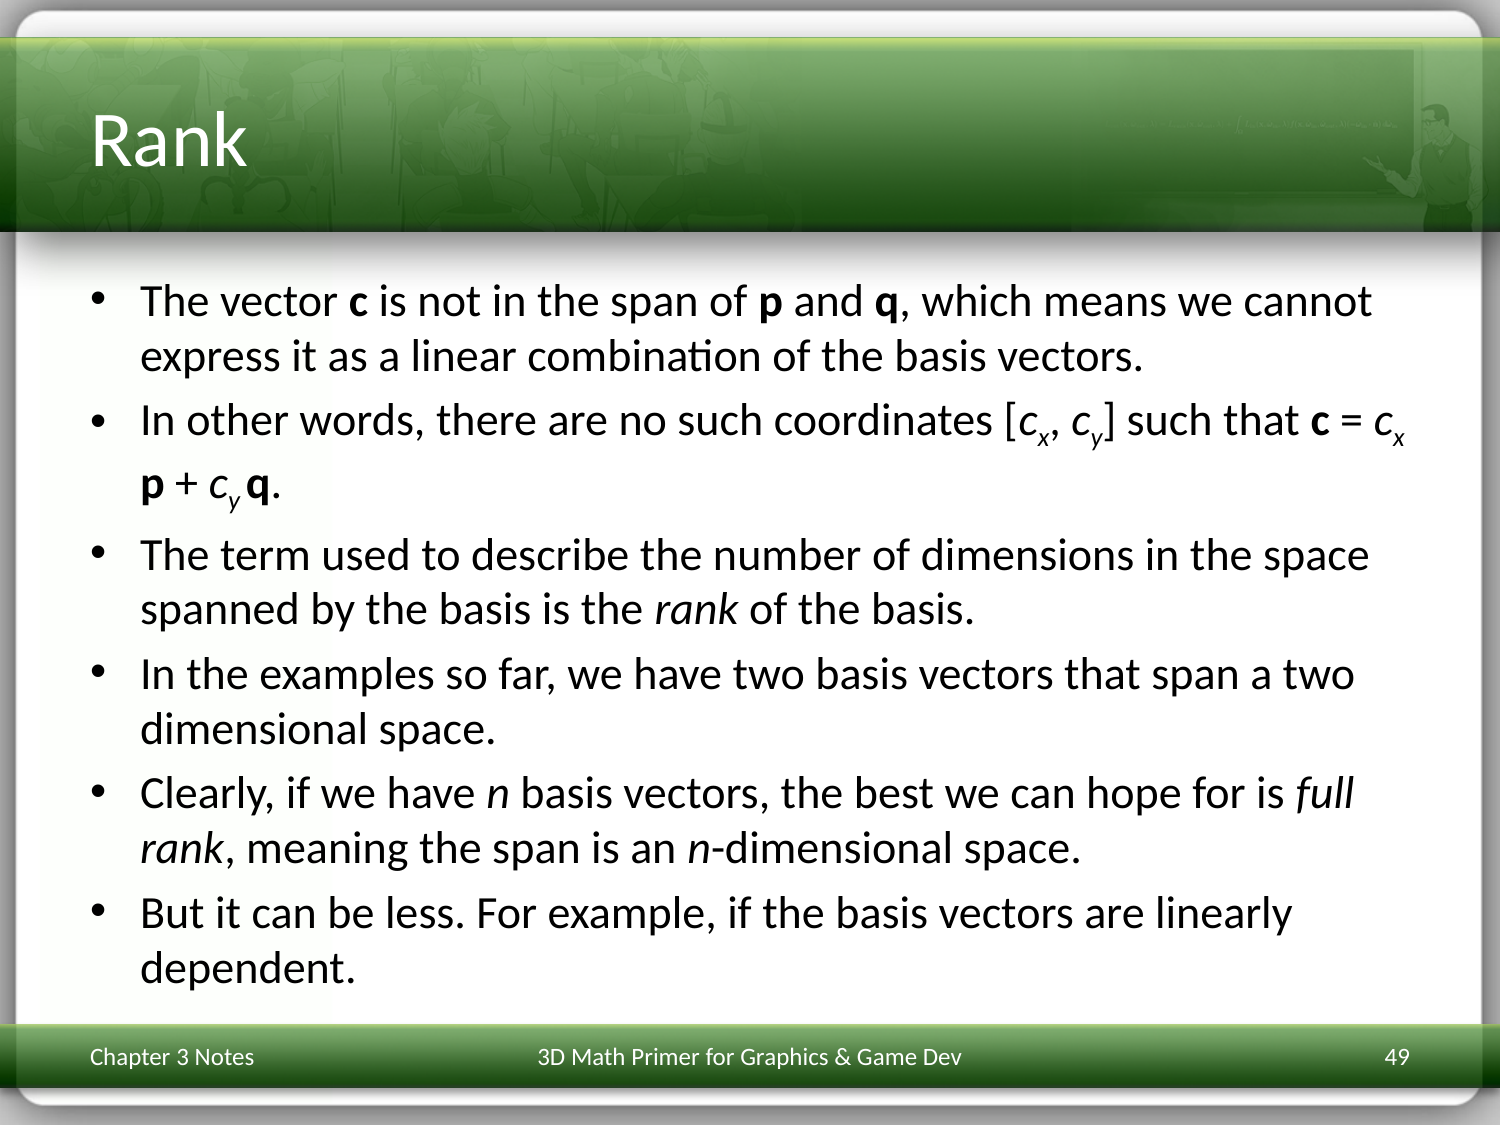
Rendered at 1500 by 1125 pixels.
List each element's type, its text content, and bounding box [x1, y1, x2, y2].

slide_number 49 [1074, 1025, 1425, 1085]
title Rank [75, 37, 1188, 233]
list The vector c is not in the span of p and q, which means we cannot express it as a linear combination of the basis vectors. In other words, there are no such coordinates [cx, cy] such that c = cx p + cy q. The term used to describe the number of dimensions in the space spanned by the basis is the rank of the basis. In the examples so far, we have two basis vectors that span a two dimensional space. Clearly, if we have n basis vectors, the best we can hope for is full rank, meaning the span is an n-dimensional space. But it can be less. For example, if the basis vectors are linearly dependent. [75, 262, 1425, 1005]
footer 3D Math Primer for Graphics & Game Dev [512, 1025, 988, 1085]
slide_number Chapter 3 Notes [75, 1025, 425, 1085]
picture [0, 0, 1500, 1125]
